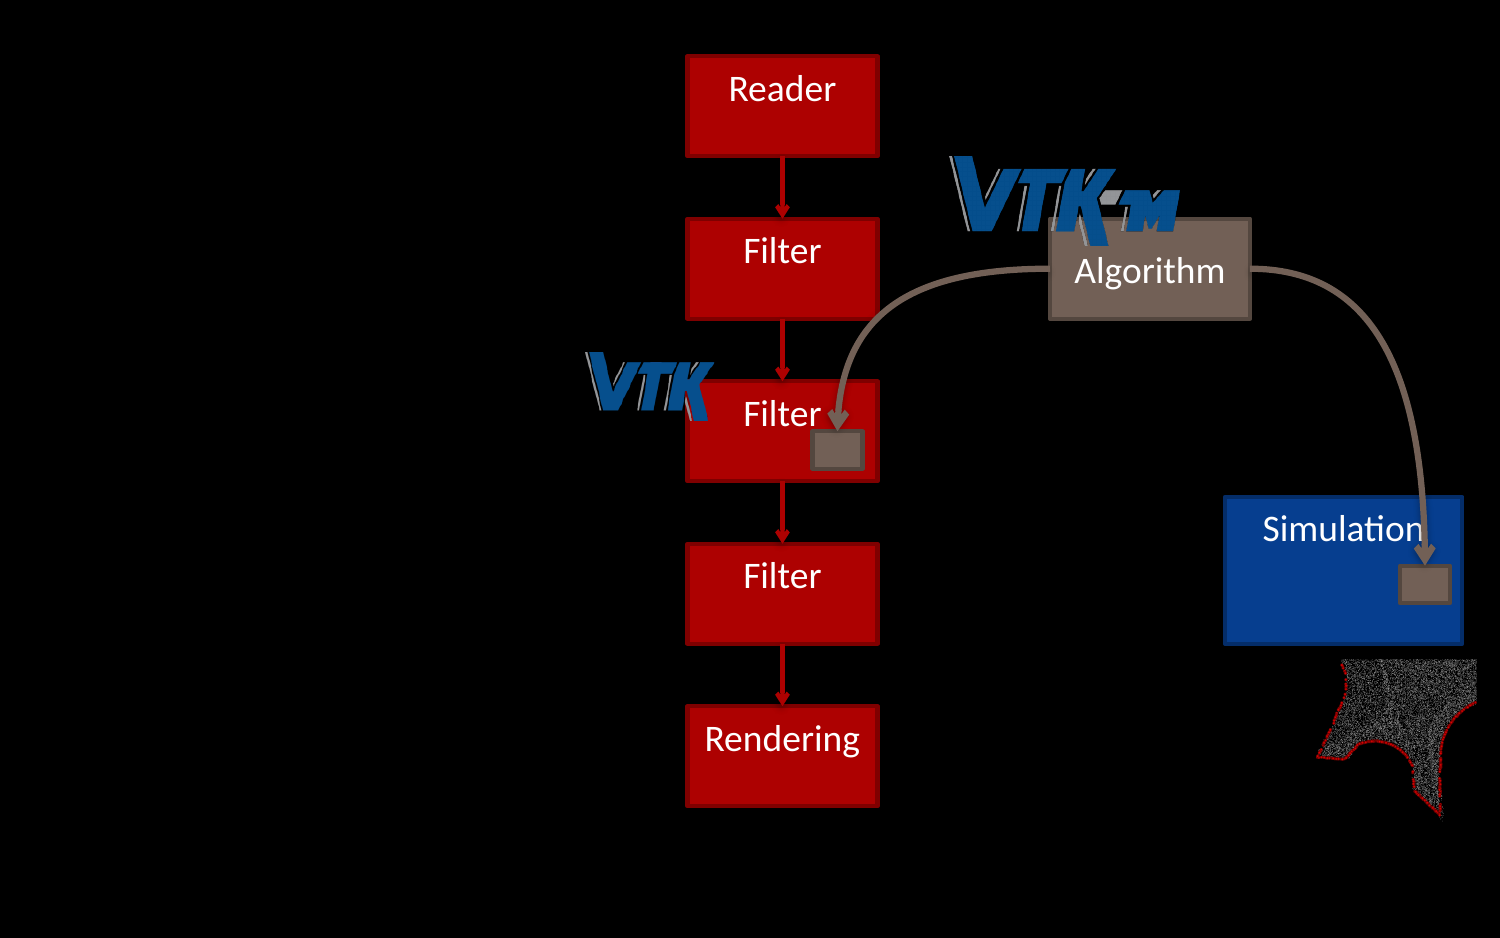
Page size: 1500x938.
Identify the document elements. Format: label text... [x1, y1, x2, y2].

text_box Filter [685, 542, 880, 646]
text_box Filter [685, 217, 880, 321]
text_box Algorithm [1053, 217, 1252, 321]
picture [949, 143, 1180, 259]
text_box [837, 268, 1051, 432]
text_box [1398, 564, 1452, 605]
text_box Rendering [685, 704, 880, 808]
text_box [1249, 268, 1426, 566]
picture [1299, 655, 1479, 824]
text_box Reader [685, 54, 880, 158]
text_box Filter [685, 379, 880, 483]
text_box [810, 429, 865, 471]
picture [560, 351, 738, 422]
text_box Simulation [1223, 495, 1464, 646]
